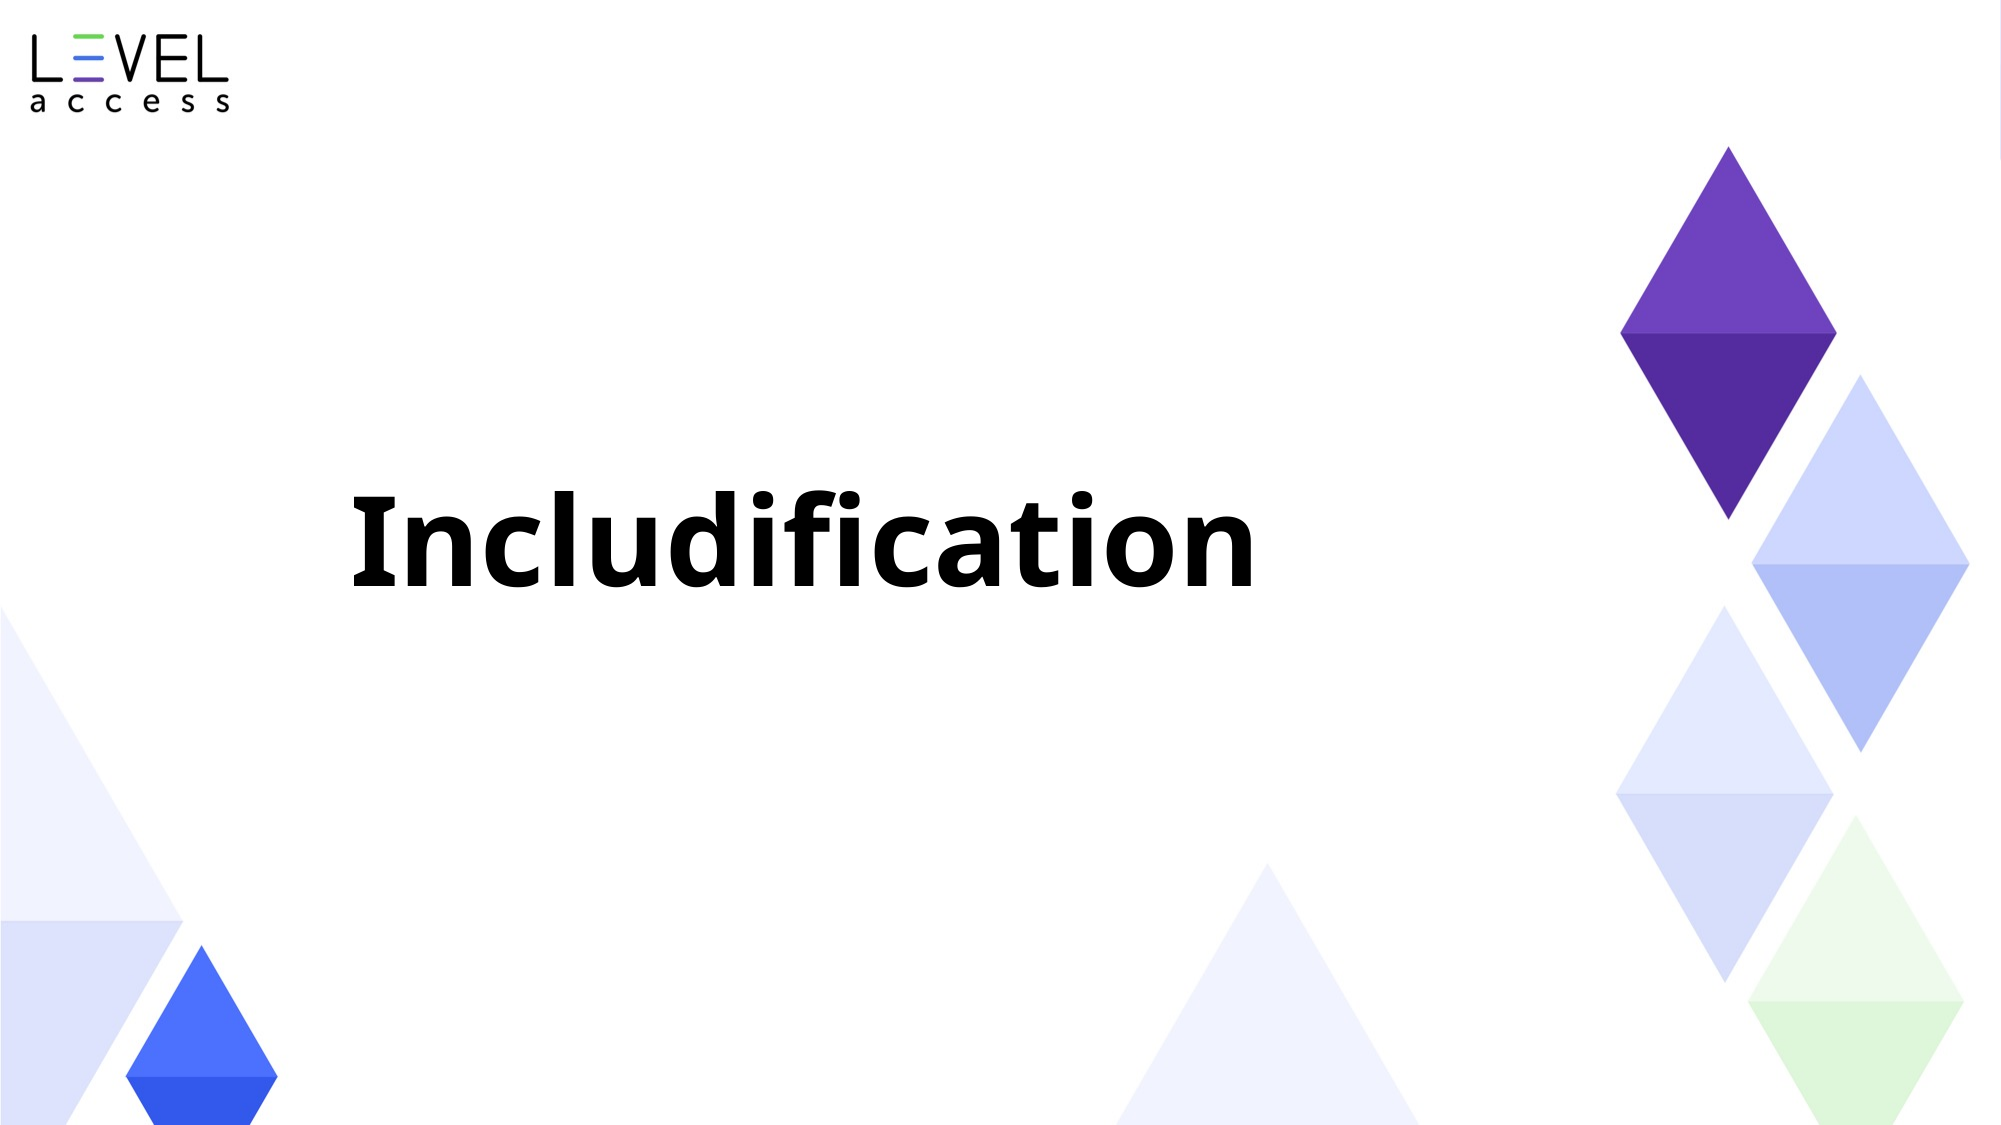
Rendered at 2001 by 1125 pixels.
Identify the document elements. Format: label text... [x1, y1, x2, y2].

title Includification [335, 309, 1362, 622]
picture [0, 0, 2001, 1125]
